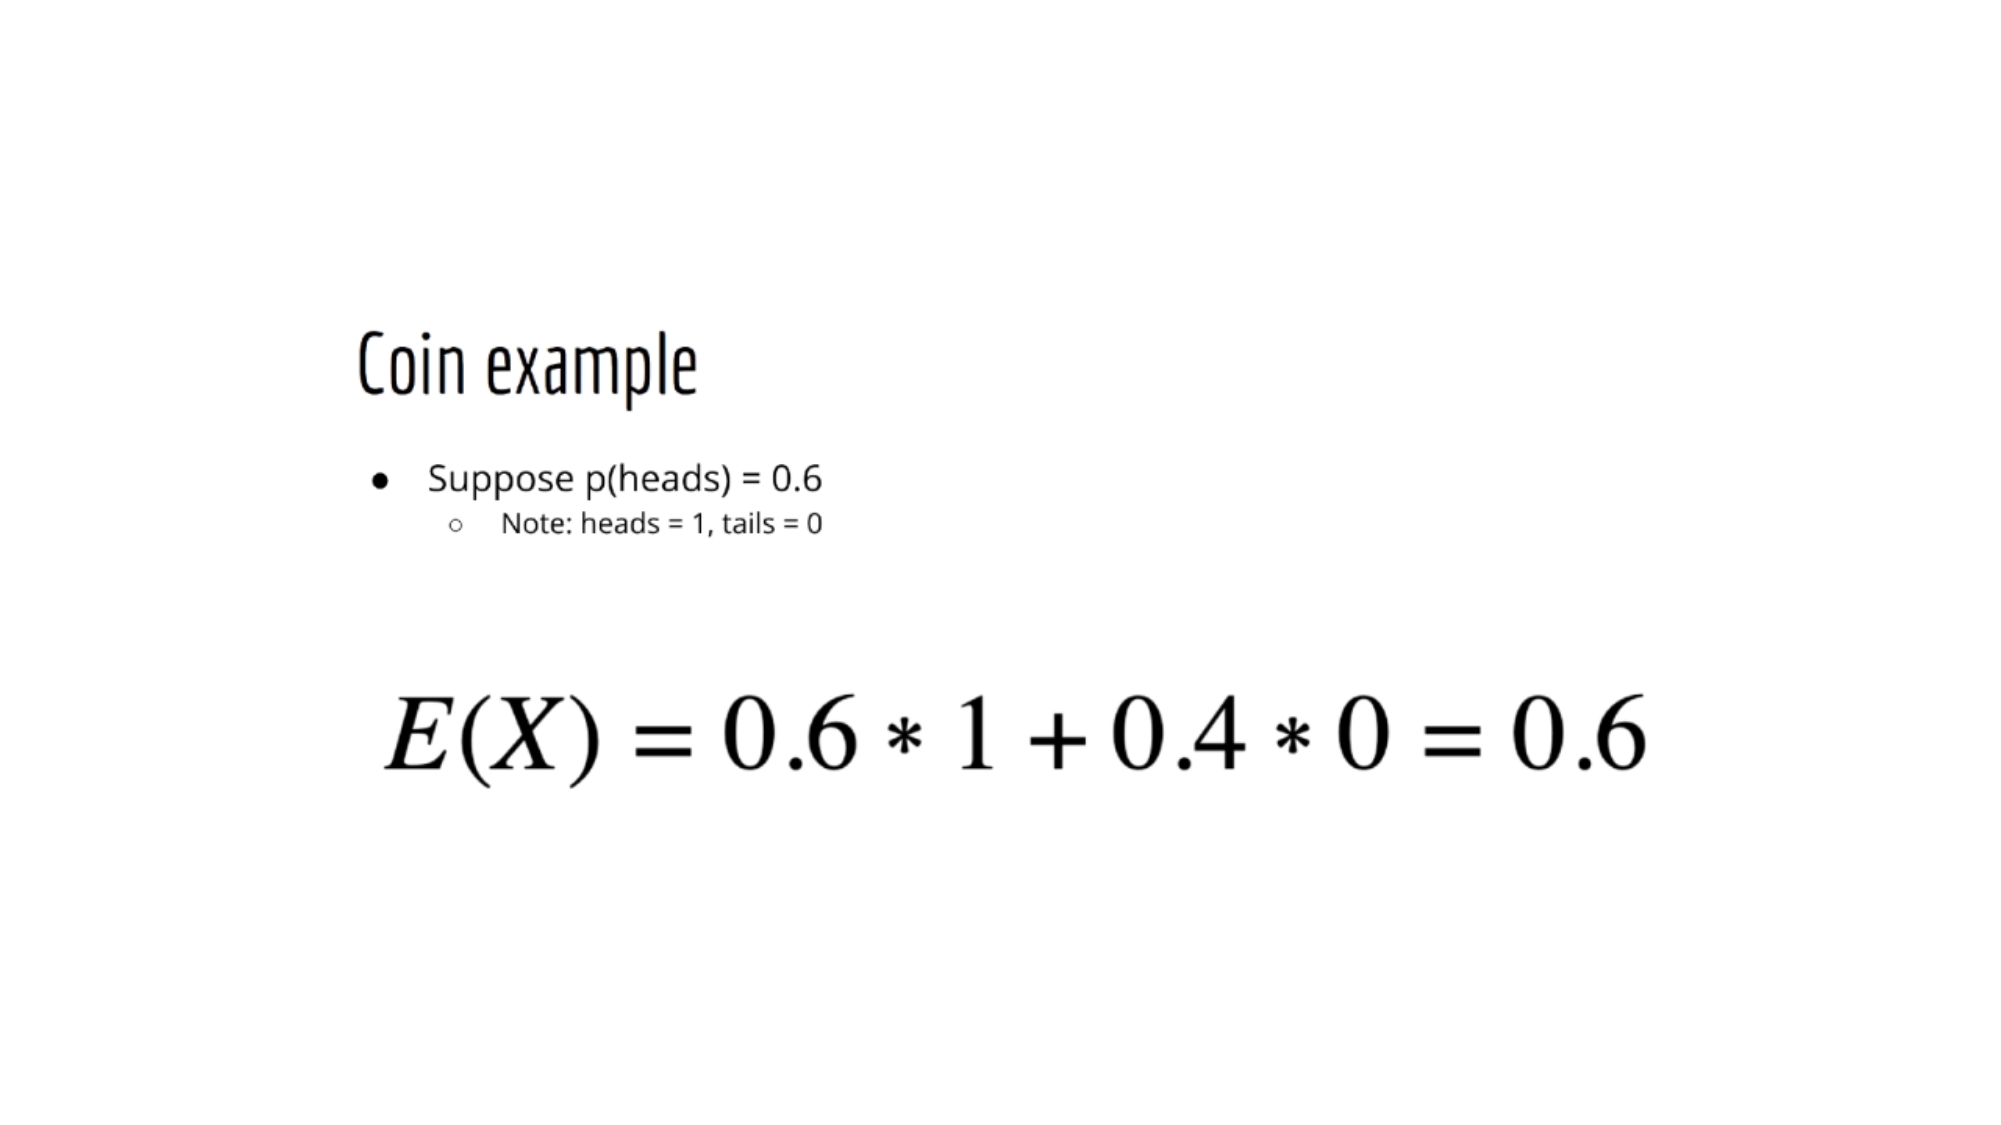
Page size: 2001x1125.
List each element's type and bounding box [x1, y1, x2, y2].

picture [328, 311, 1672, 814]
